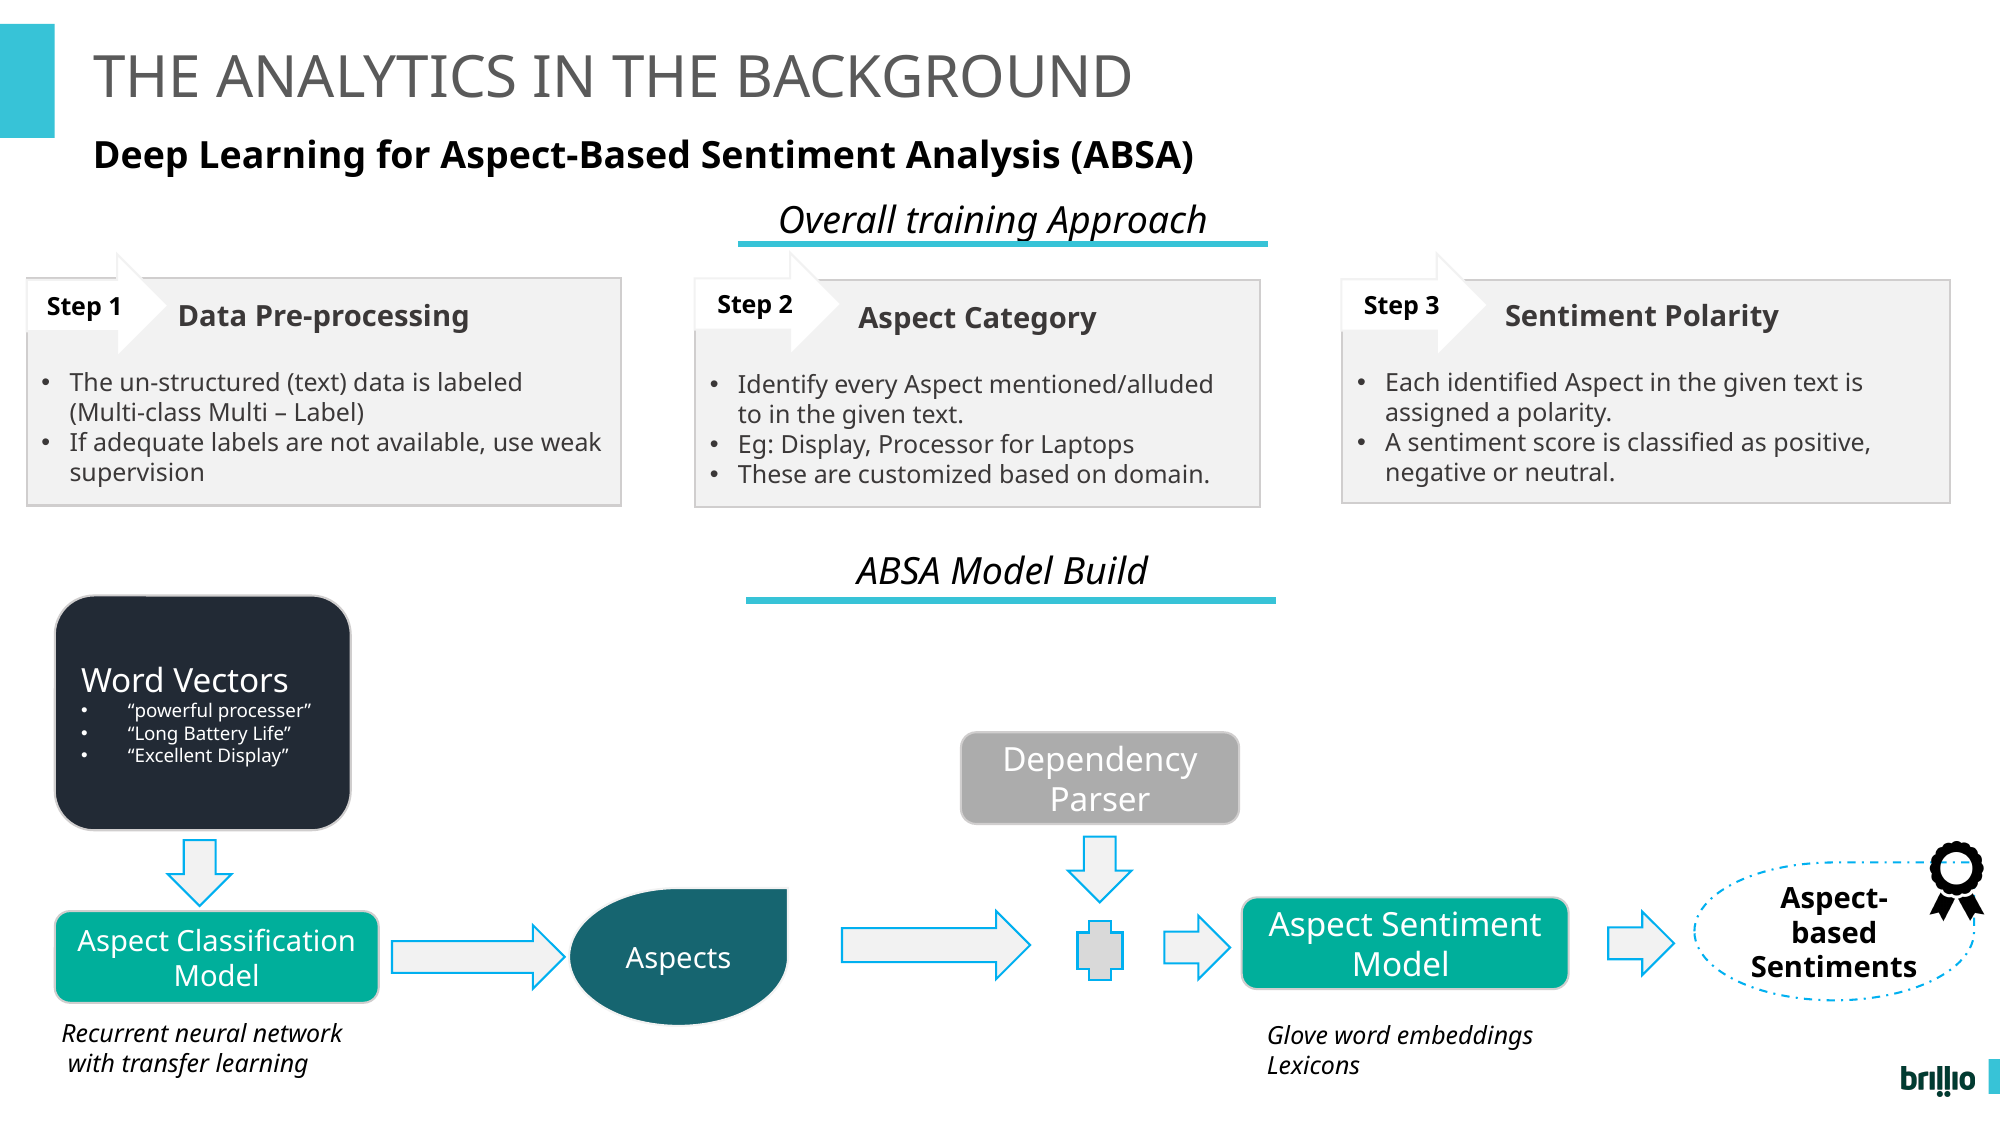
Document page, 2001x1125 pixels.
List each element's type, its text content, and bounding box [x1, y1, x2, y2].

text_box Deep Learning for Aspect-Based Sentiment Analysis (ABSA) [78, 78, 1434, 184]
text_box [26, 188, 2000, 1097]
text_box THE ANALYTICS IN THE BACKGROUND [78, 4, 1762, 148]
text_box [0, 23, 56, 139]
